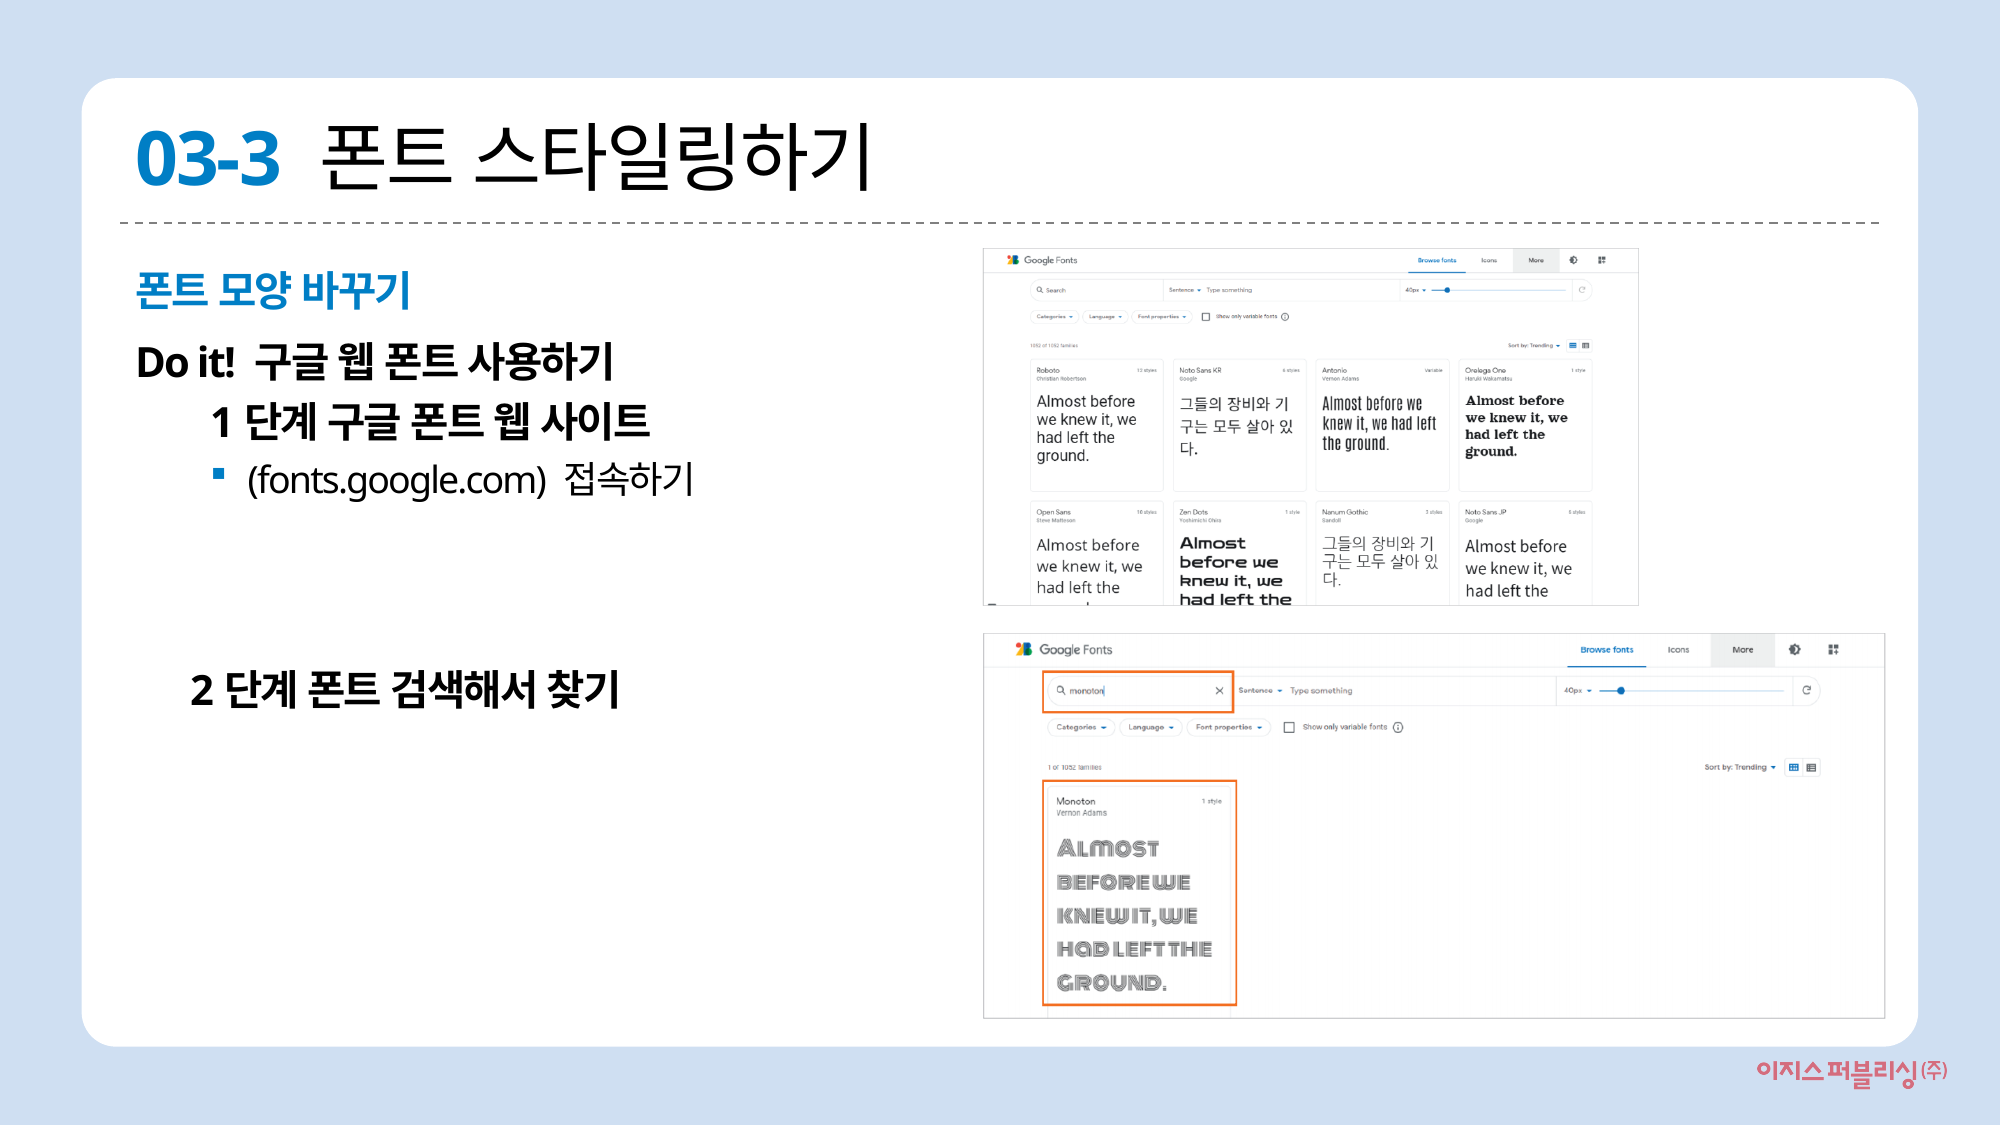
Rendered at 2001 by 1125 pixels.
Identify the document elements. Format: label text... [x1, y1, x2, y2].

list 폰트 모양 바꾸기 Do it! 구글 웹 폰트 사용하기 1단계 구글 폰트 웹 사이트 (fonts.google.com) 접속하기 2단계 폰트 검색해서 찾기 [120, 257, 954, 1009]
title 03-3 폰트 스타일링하기 [120, 109, 1880, 209]
picture [979, 245, 1644, 609]
picture [979, 626, 1889, 1022]
